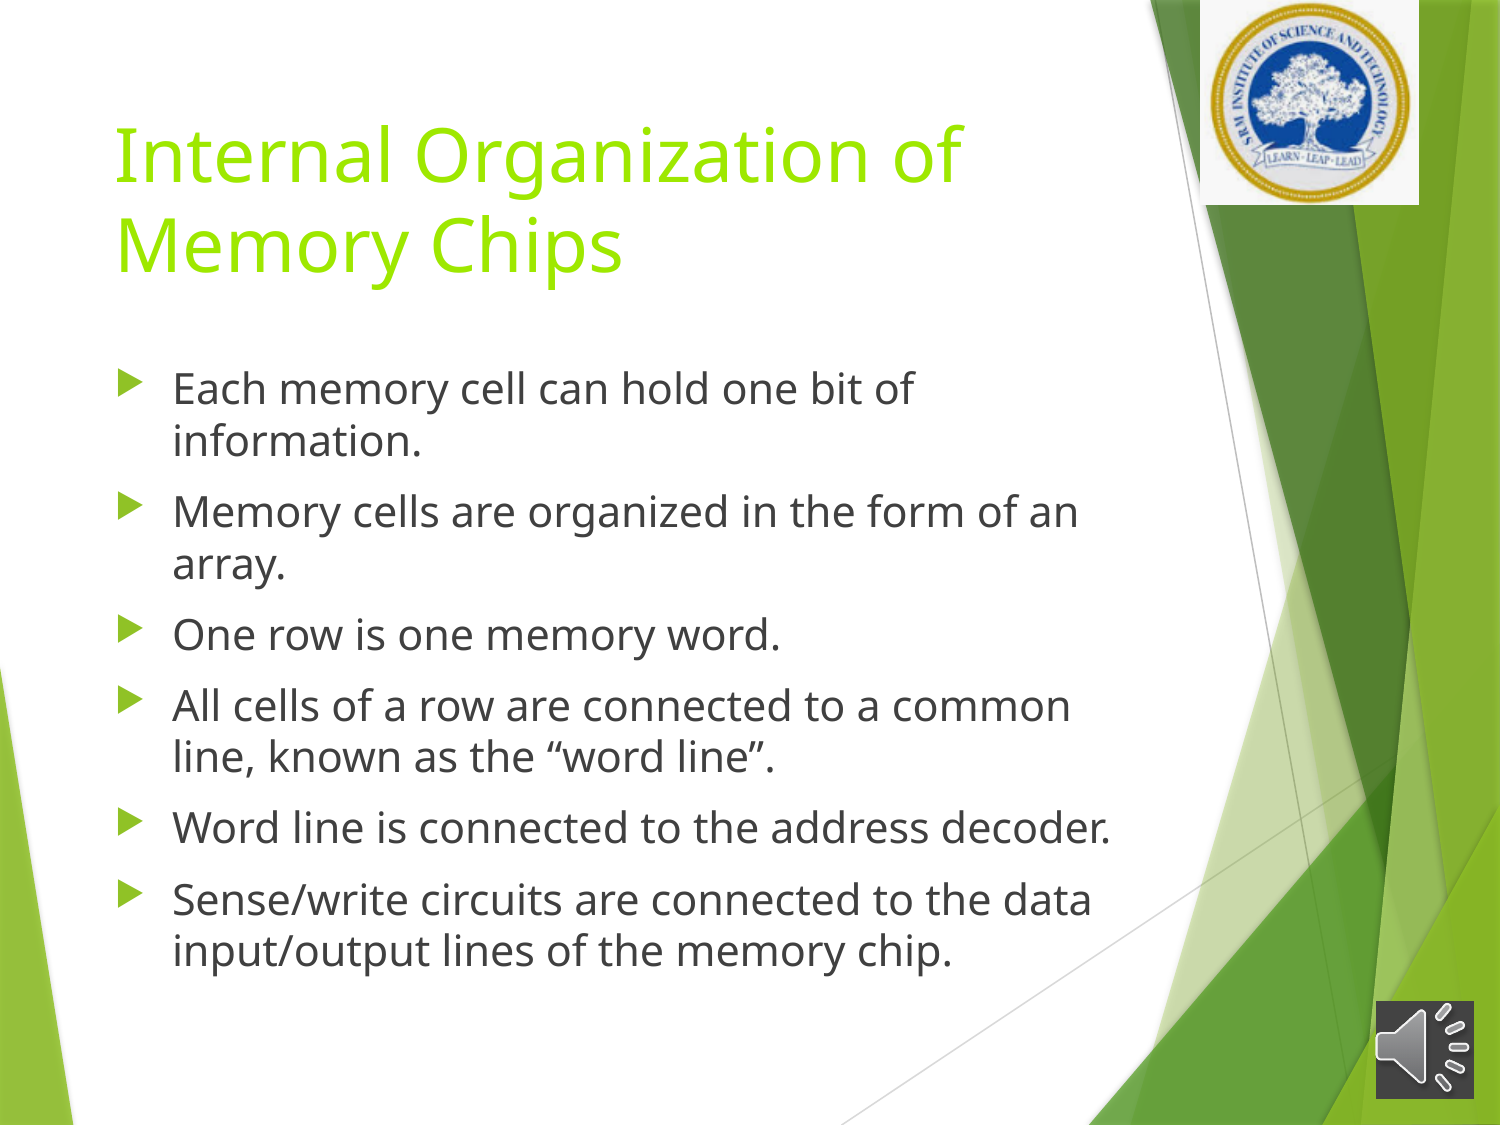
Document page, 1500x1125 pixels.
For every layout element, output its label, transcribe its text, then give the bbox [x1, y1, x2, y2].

picture [1199, 0, 1420, 206]
picture [1374, 999, 1476, 1101]
list Each memory cell can hold one bit of information. Memory cells are organized in the form of an array. One row is one memory word. All cells of a row are connected to a common line, known as the “word line”. Word line is connected to the address decoder. Sense/write circuits are connected to the data input/output lines of the memory chip. [99, 354, 1142, 992]
title Internal Organization of Memory Chips [99, 99, 1142, 317]
